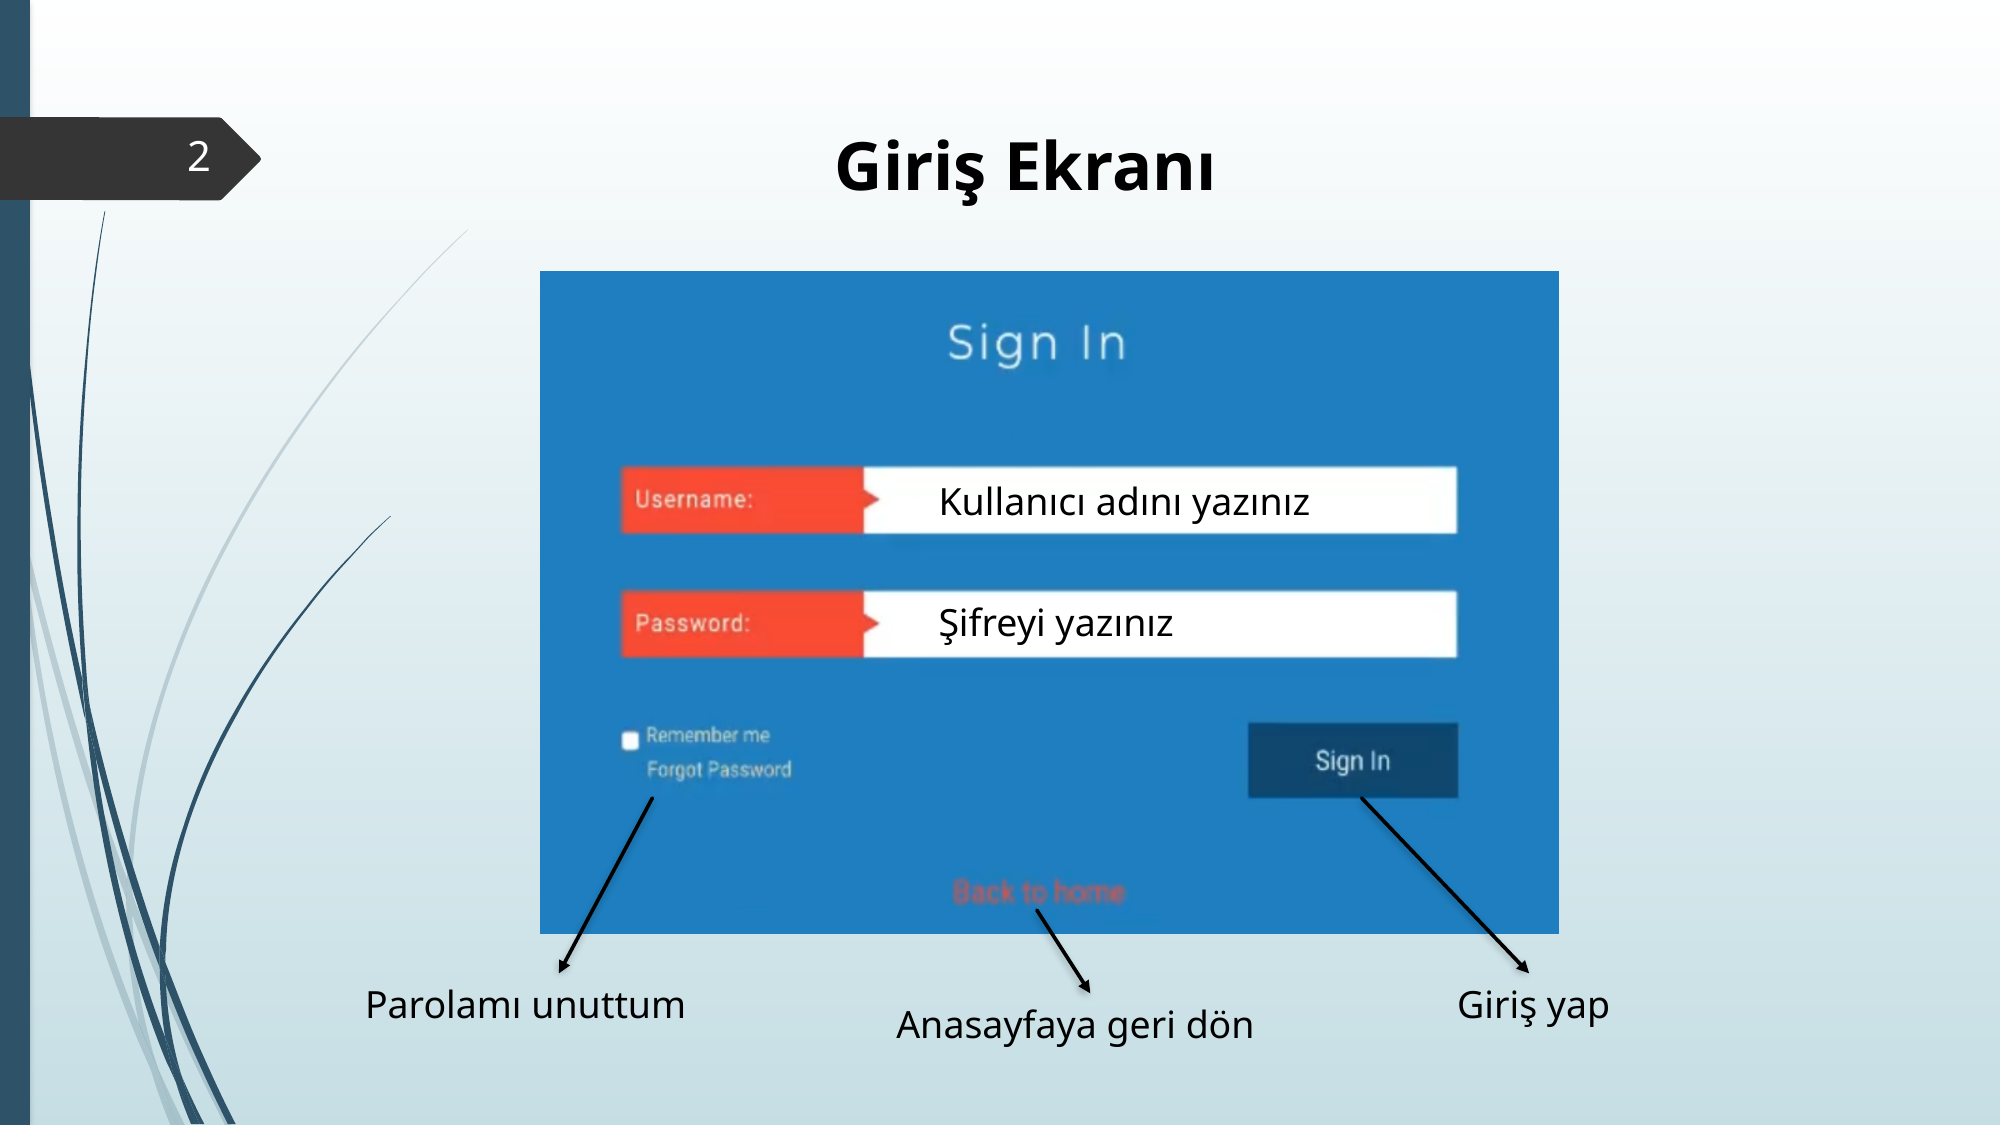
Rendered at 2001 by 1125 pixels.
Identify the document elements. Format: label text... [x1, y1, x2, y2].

text_box Anasayfaya geri dön [881, 993, 1300, 1053]
text_box Parolamı unuttum [350, 973, 768, 1033]
picture [539, 271, 1560, 935]
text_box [1361, 797, 1530, 974]
text_box Giriş yap [1442, 973, 1860, 1033]
slide_number 2 [98, 128, 227, 189]
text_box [558, 797, 653, 974]
text_box Giriş Ekranı [820, 116, 1238, 212]
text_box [1036, 909, 1091, 994]
